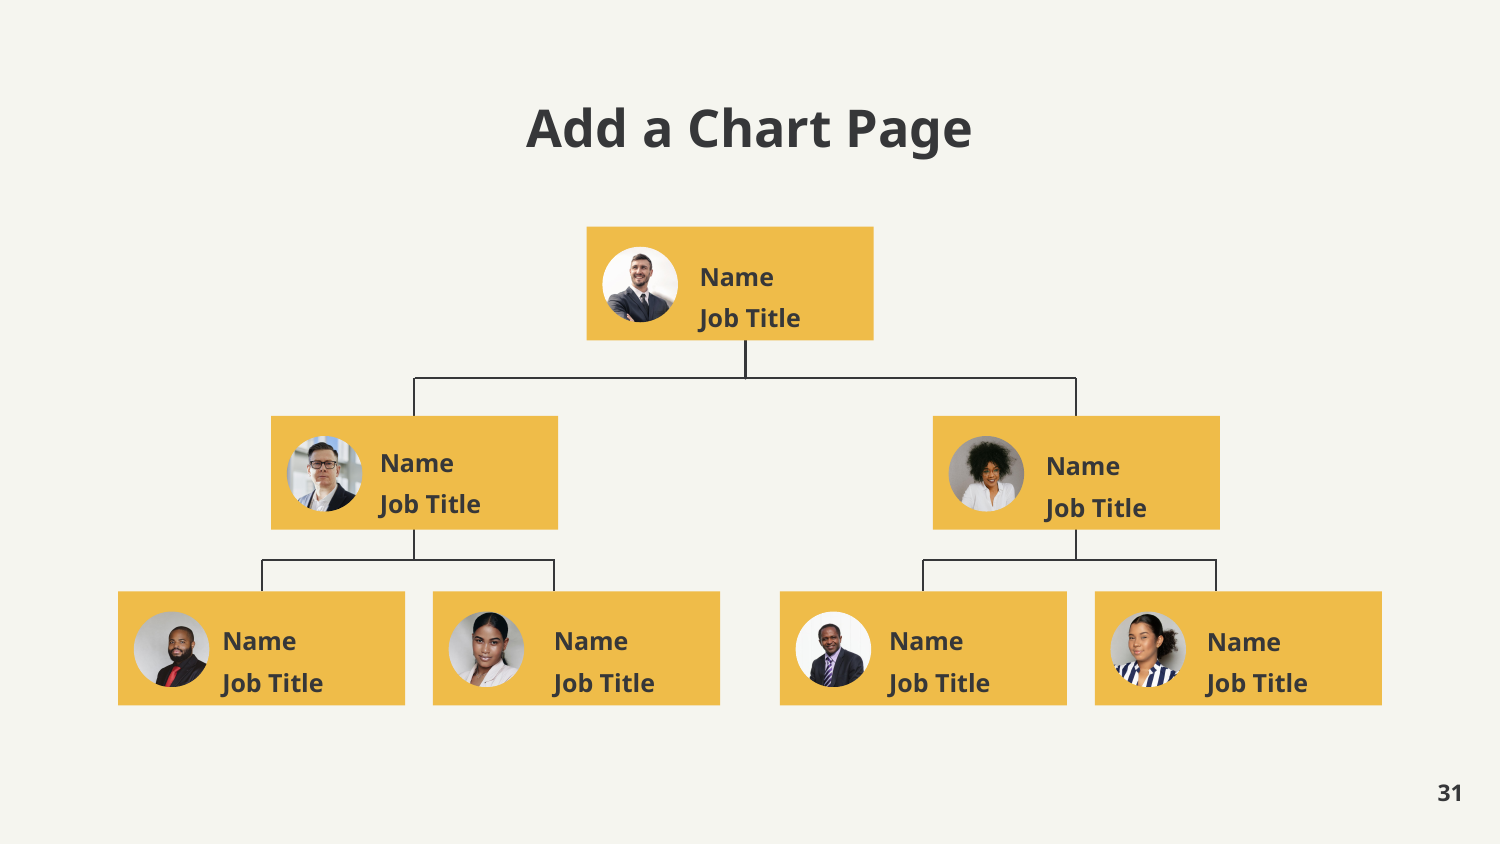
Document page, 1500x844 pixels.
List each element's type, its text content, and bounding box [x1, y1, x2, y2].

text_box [261, 339, 1217, 592]
text_box [432, 600, 721, 706]
text_box Name Job Title [699, 249, 844, 333]
text_box [118, 591, 406, 706]
text_box [1094, 591, 1382, 706]
text_box [602, 246, 678, 323]
text_box Name Job Title [222, 613, 367, 698]
text_box [448, 611, 525, 688]
text_box [586, 226, 874, 338]
text_box Name Job Title [889, 613, 1034, 698]
text_box [795, 611, 872, 688]
text_box [779, 600, 1067, 706]
text_box [133, 611, 210, 688]
text_box Name Job Title [1206, 614, 1351, 698]
text_box [1110, 611, 1187, 688]
text_box Name Job Title [553, 613, 698, 698]
text_box Add a Chart Page [137, 82, 1362, 158]
slide_number 31 [1374, 779, 1464, 809]
